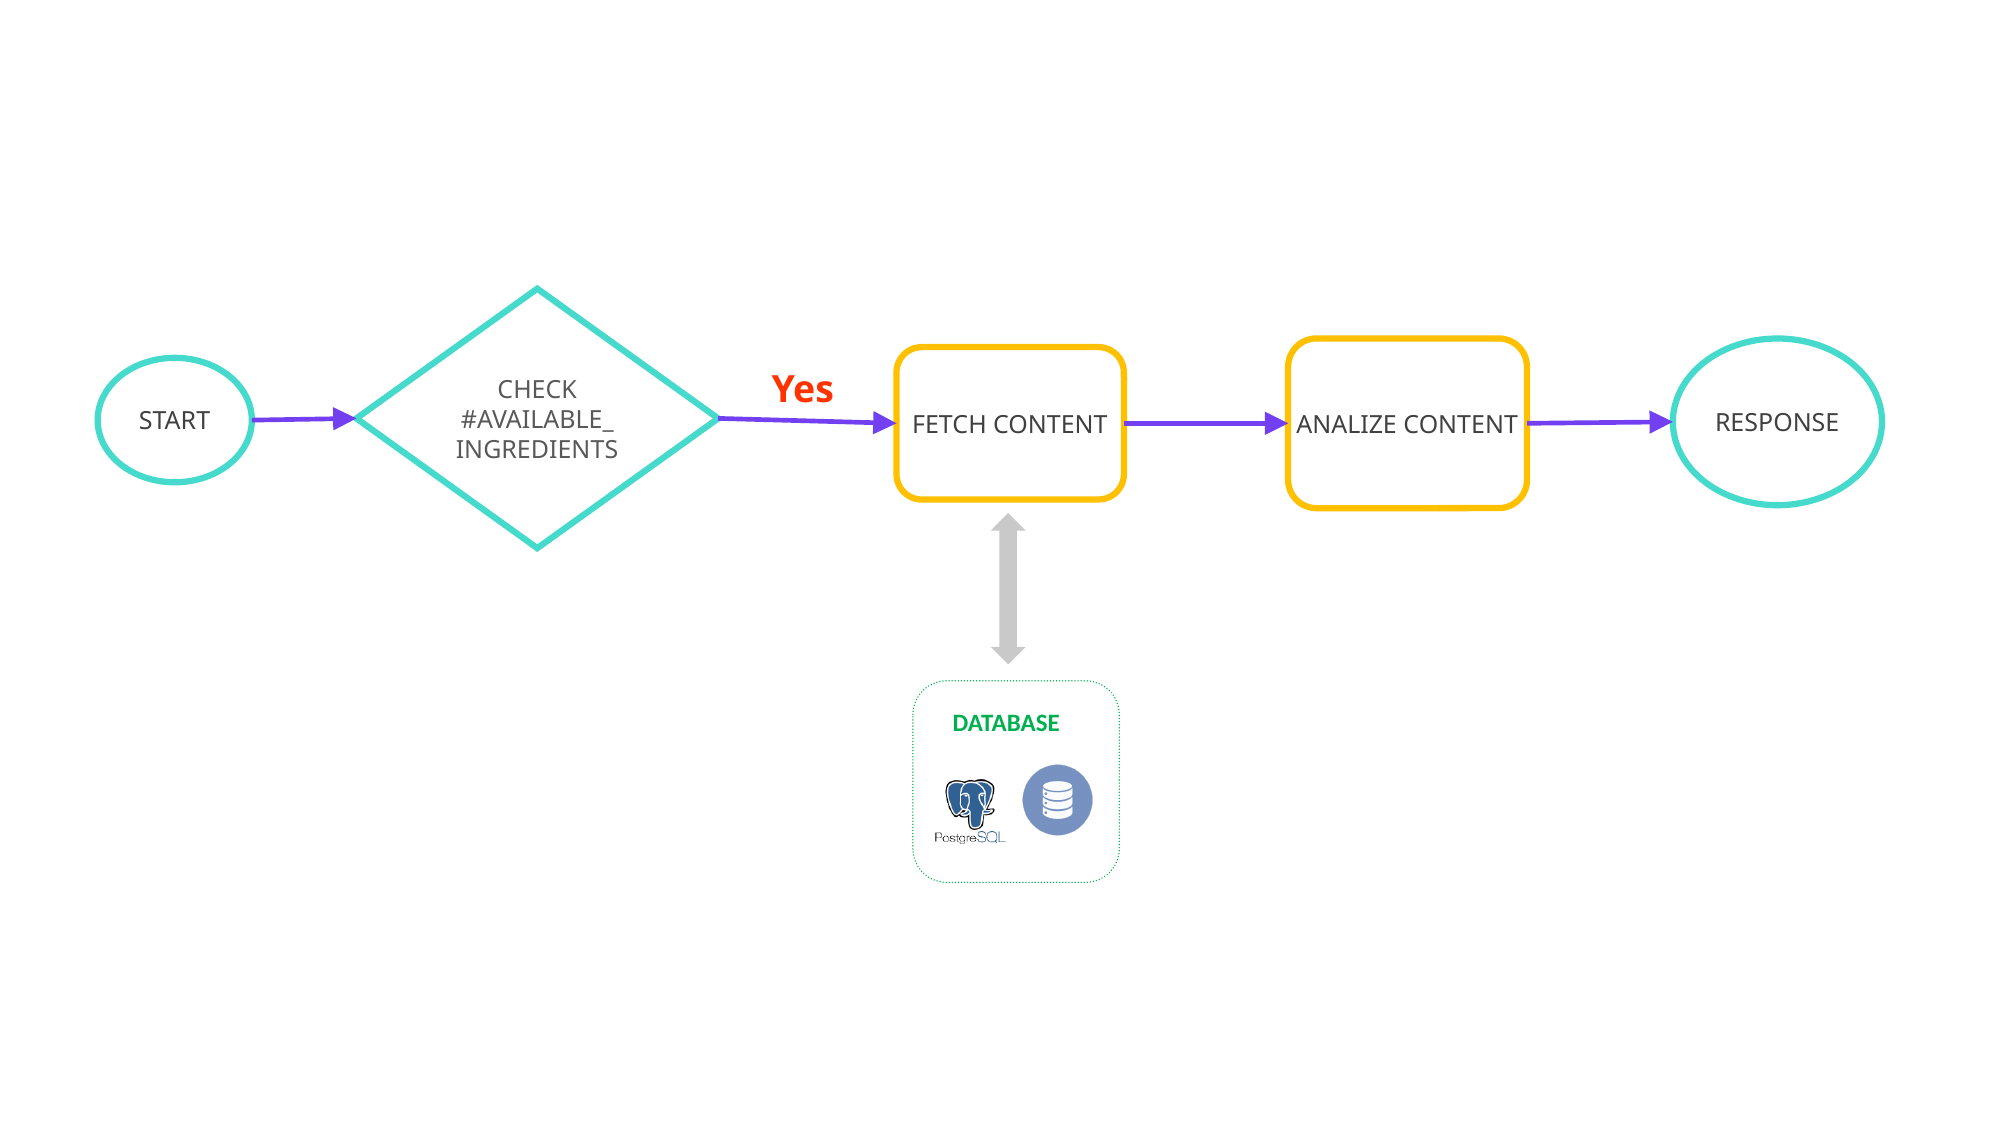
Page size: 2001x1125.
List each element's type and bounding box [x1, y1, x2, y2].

text_box [97, 288, 1883, 883]
